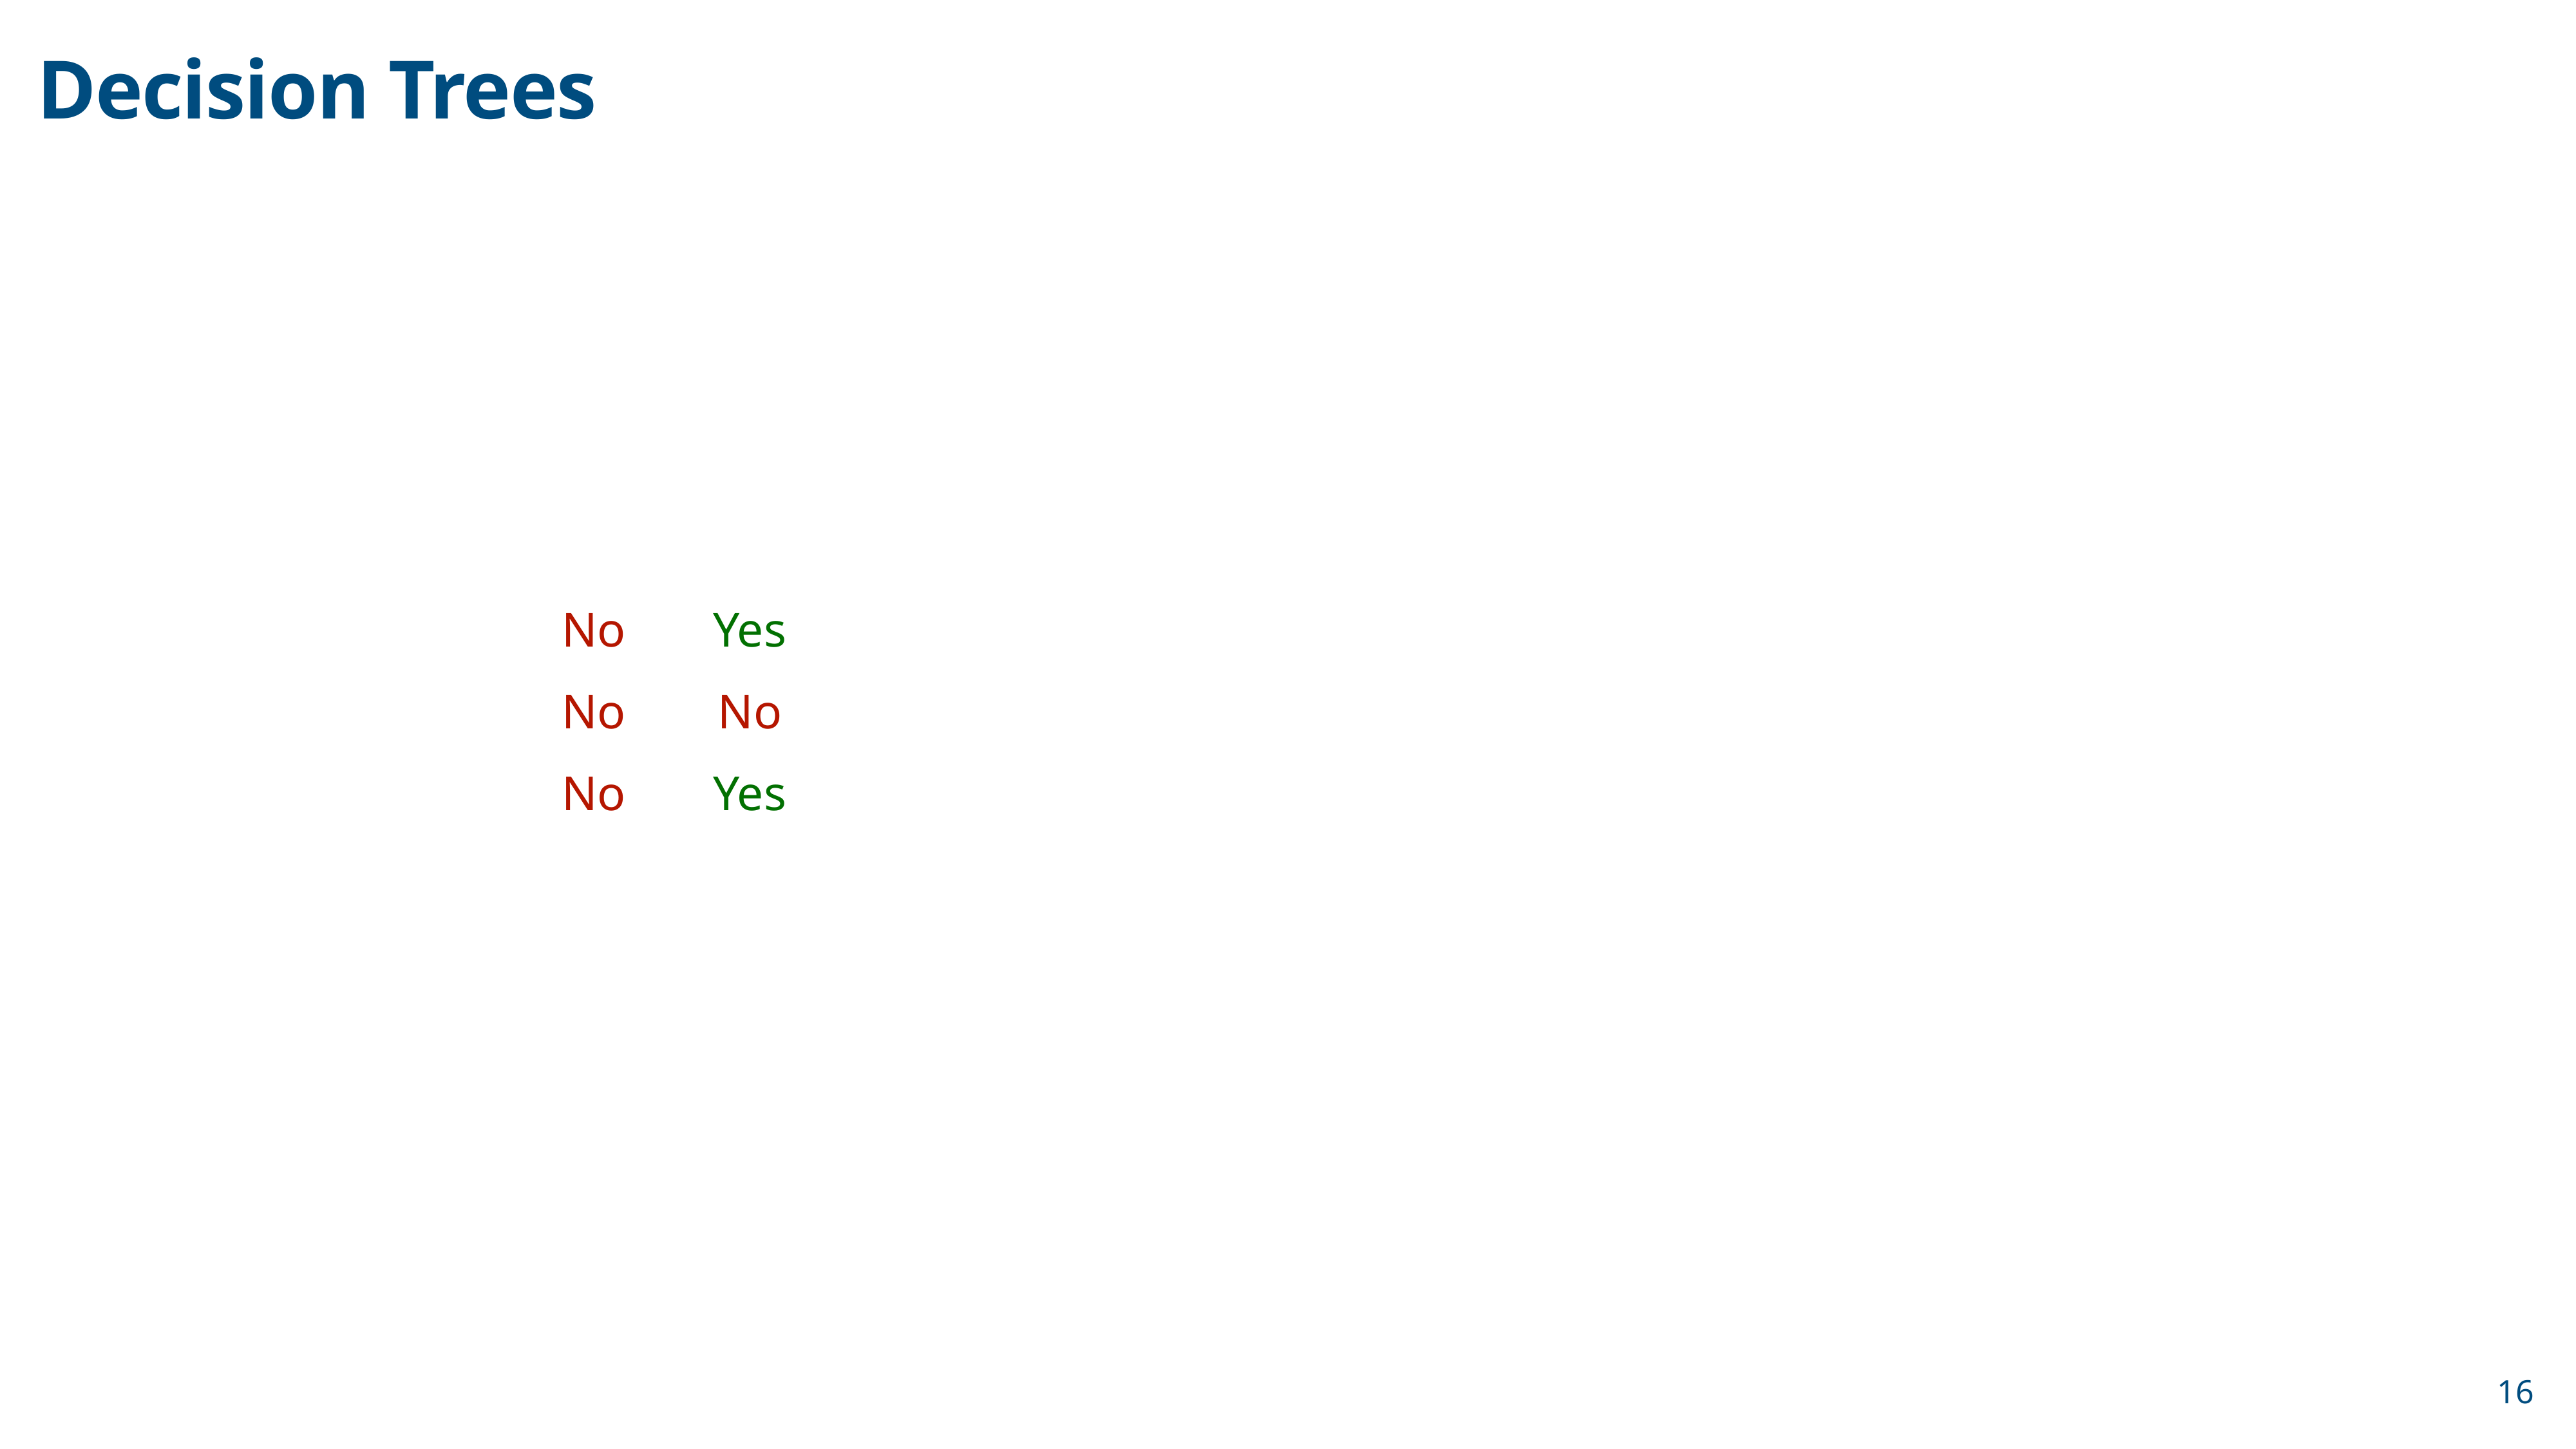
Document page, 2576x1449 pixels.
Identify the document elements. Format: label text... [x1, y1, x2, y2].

text_box Yes [707, 594, 792, 662]
text_box No [556, 594, 632, 662]
text_box No [556, 758, 632, 826]
text_box No [556, 676, 632, 744]
text_box Decision Trees [32, 32, 650, 155]
text_box No [712, 676, 788, 744]
text_box 16 [2405, 1338, 2560, 1449]
text_box Yes [707, 758, 792, 826]
